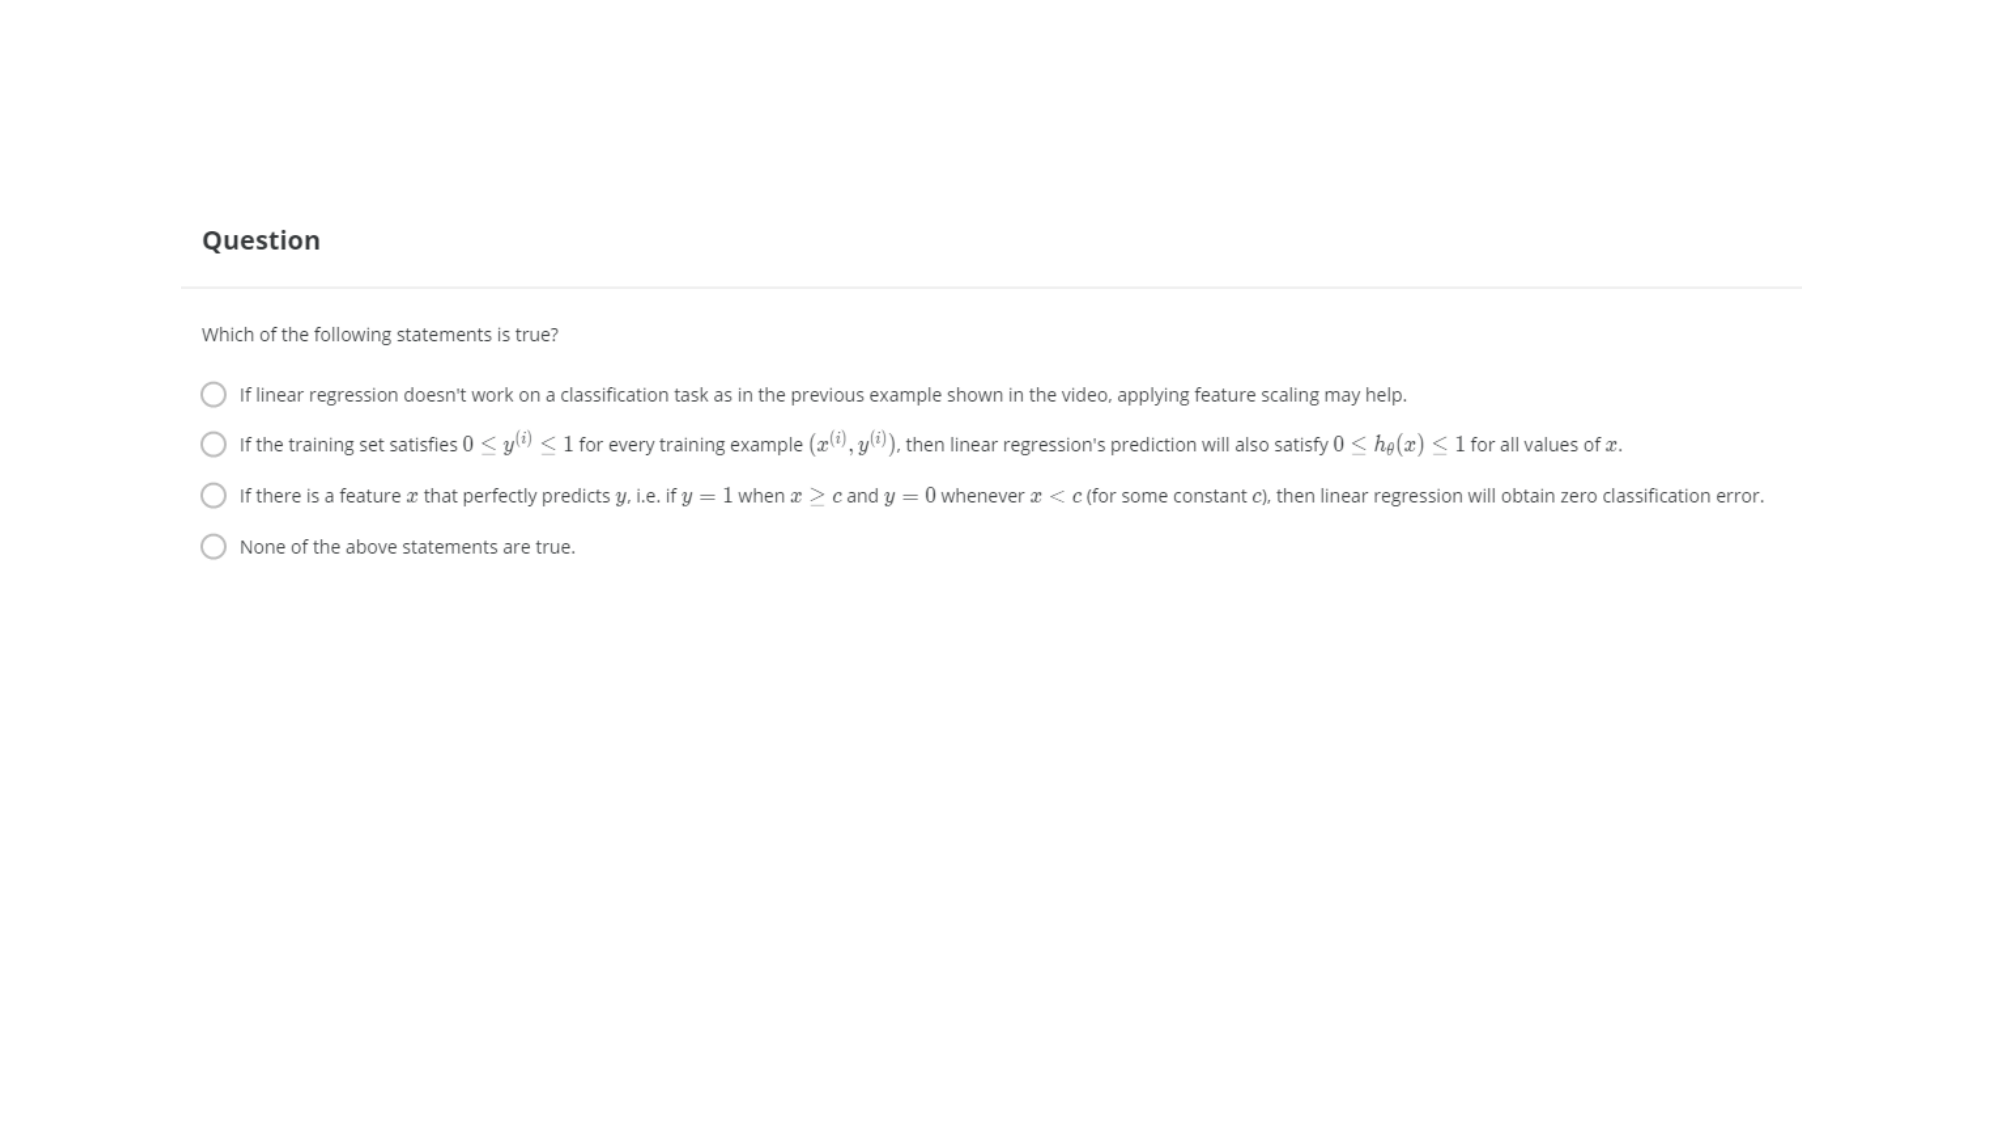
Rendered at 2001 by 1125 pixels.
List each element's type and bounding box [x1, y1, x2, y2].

picture [181, 213, 1802, 618]
